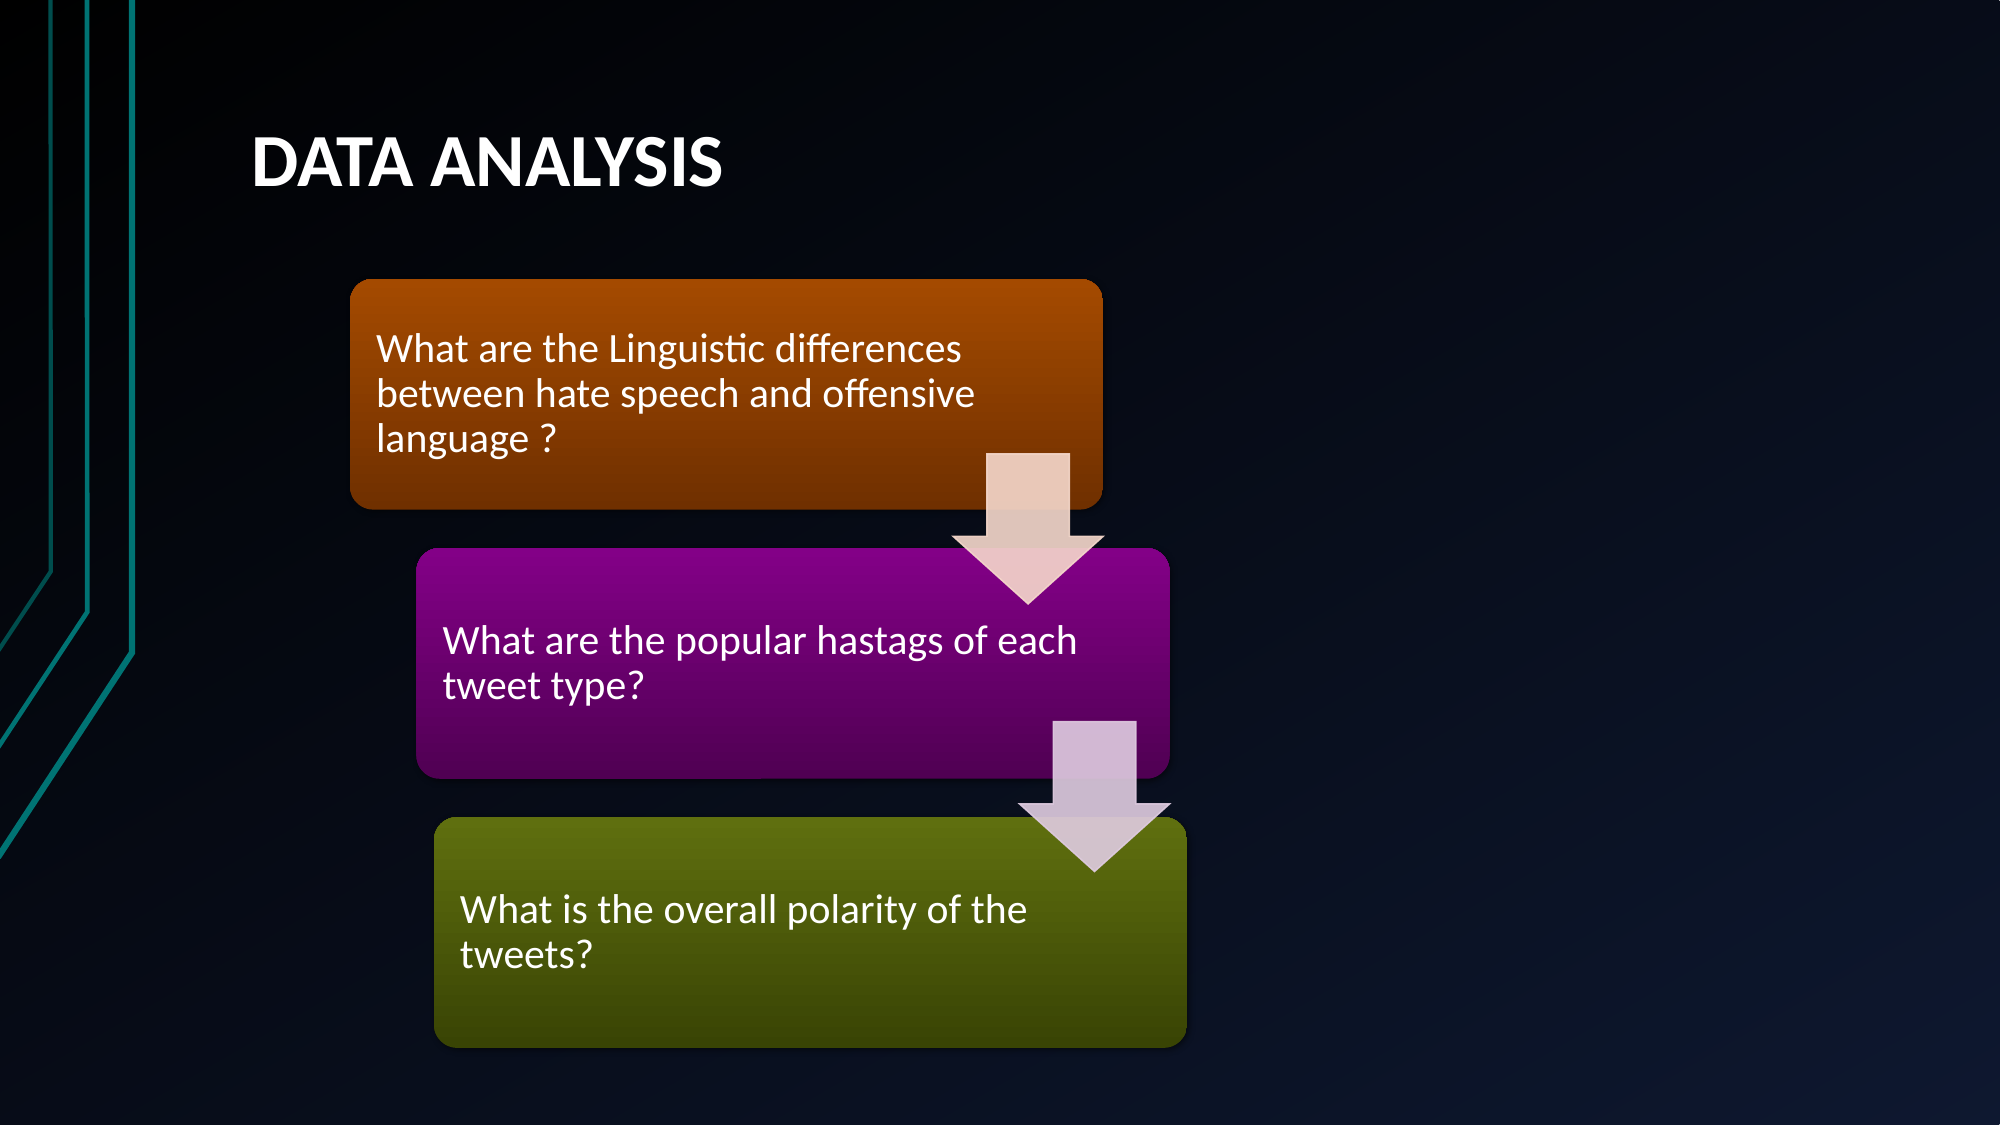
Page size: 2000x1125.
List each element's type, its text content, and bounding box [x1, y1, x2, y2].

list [349, 278, 1237, 1049]
title DATA ANALYSIS [231, 0, 1997, 213]
